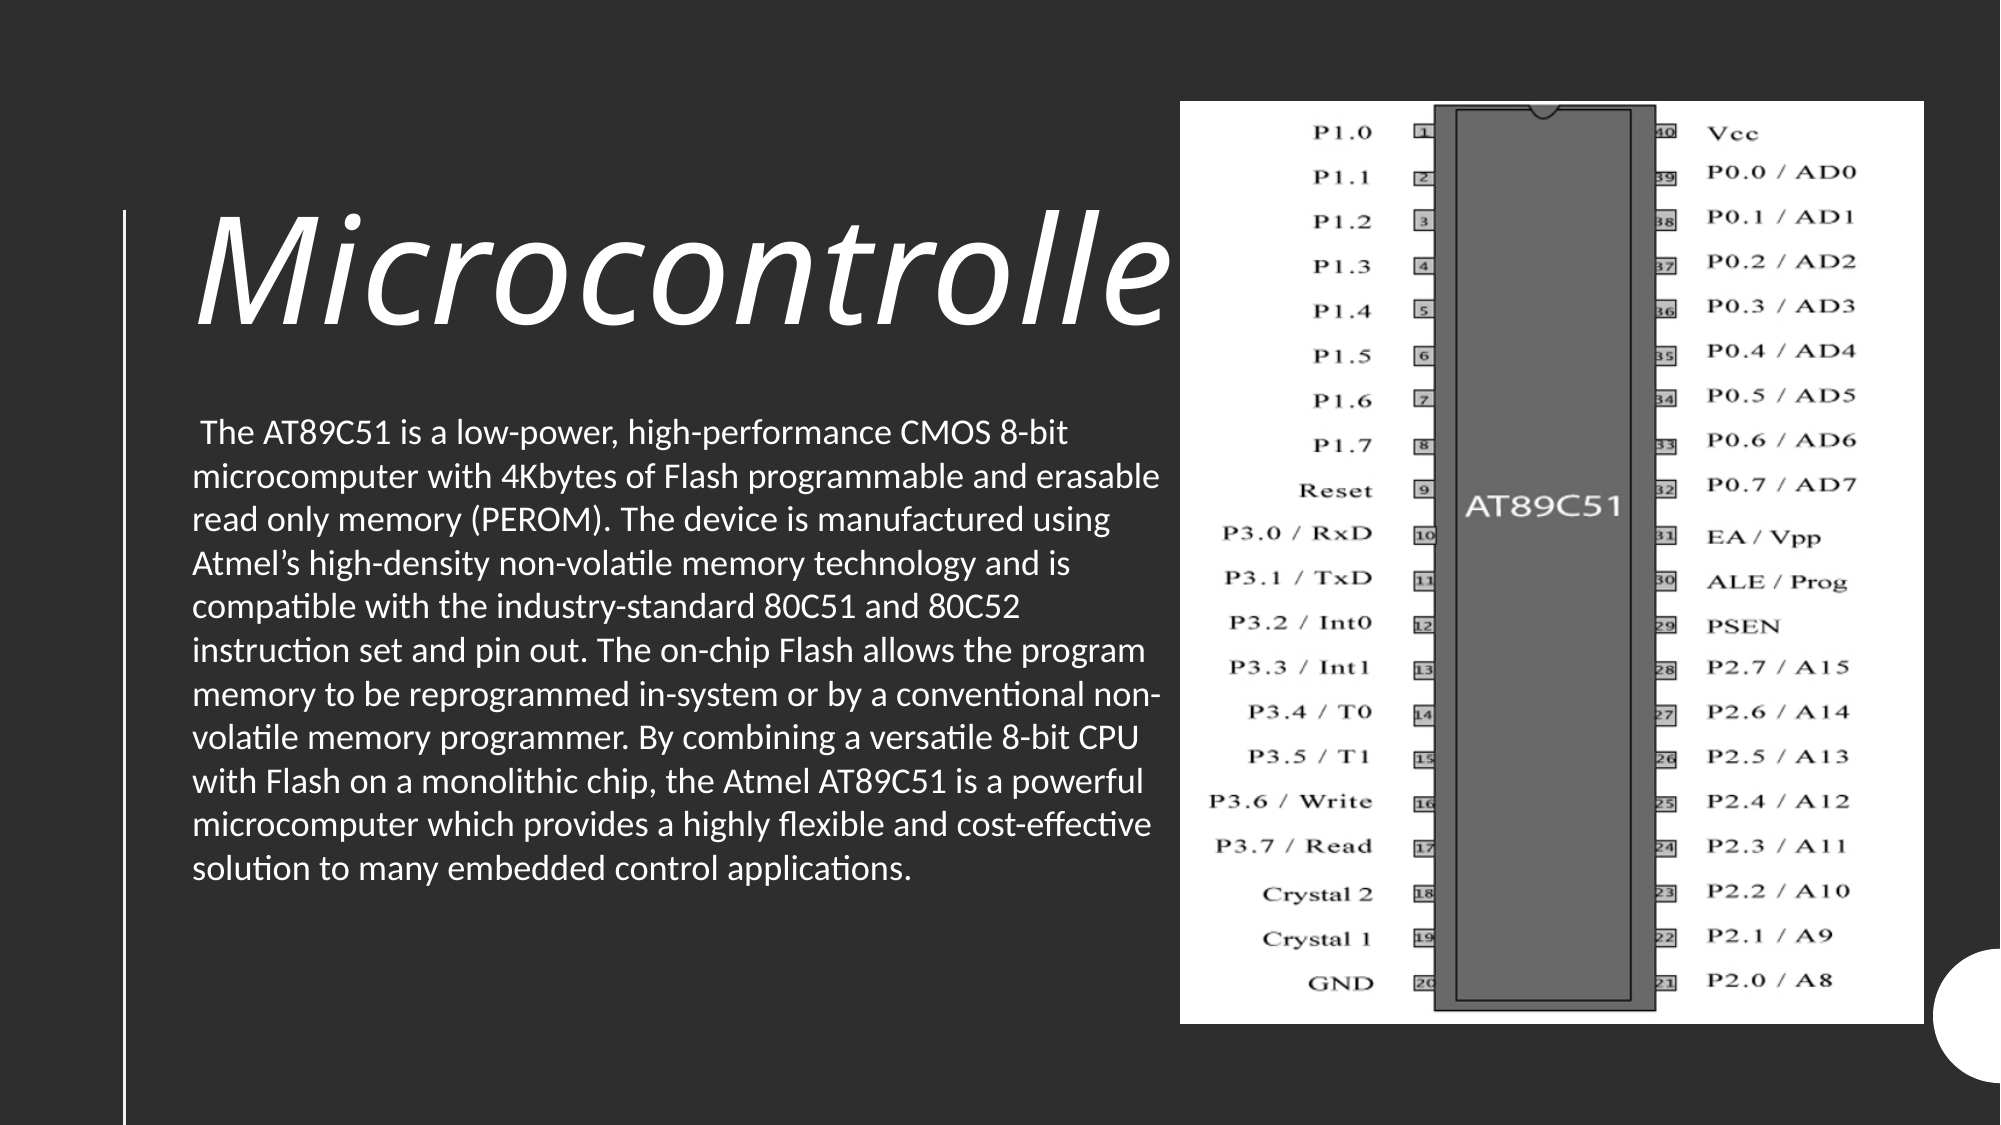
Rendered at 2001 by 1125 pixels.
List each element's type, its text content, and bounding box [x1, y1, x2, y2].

picture [1180, 101, 1924, 1024]
title Microcontroller [176, 187, 1180, 400]
subtitle The AT89C51 is a low-power, high-performance CMOS 8-bit microcomputer with 4Kbytes of Flash programmable and erasable read only memory (PEROM). The device is manufactured using Atmel’s high-density non-volatile memory technology and is compatible with the industry-standard 80C51 and 80C52 instruction set and pin out. The on-chip Flash allows the program memory to be reprogrammed in-system or by a conventional non-volatile memory programmer. By combining a versatile 8-bit CPU with Flash on a monolithic chip, the Atmel AT89C51 is a powerful microcomputer which provides a highly flexible and cost-effective solution to many embedded control applications. [176, 400, 1180, 938]
